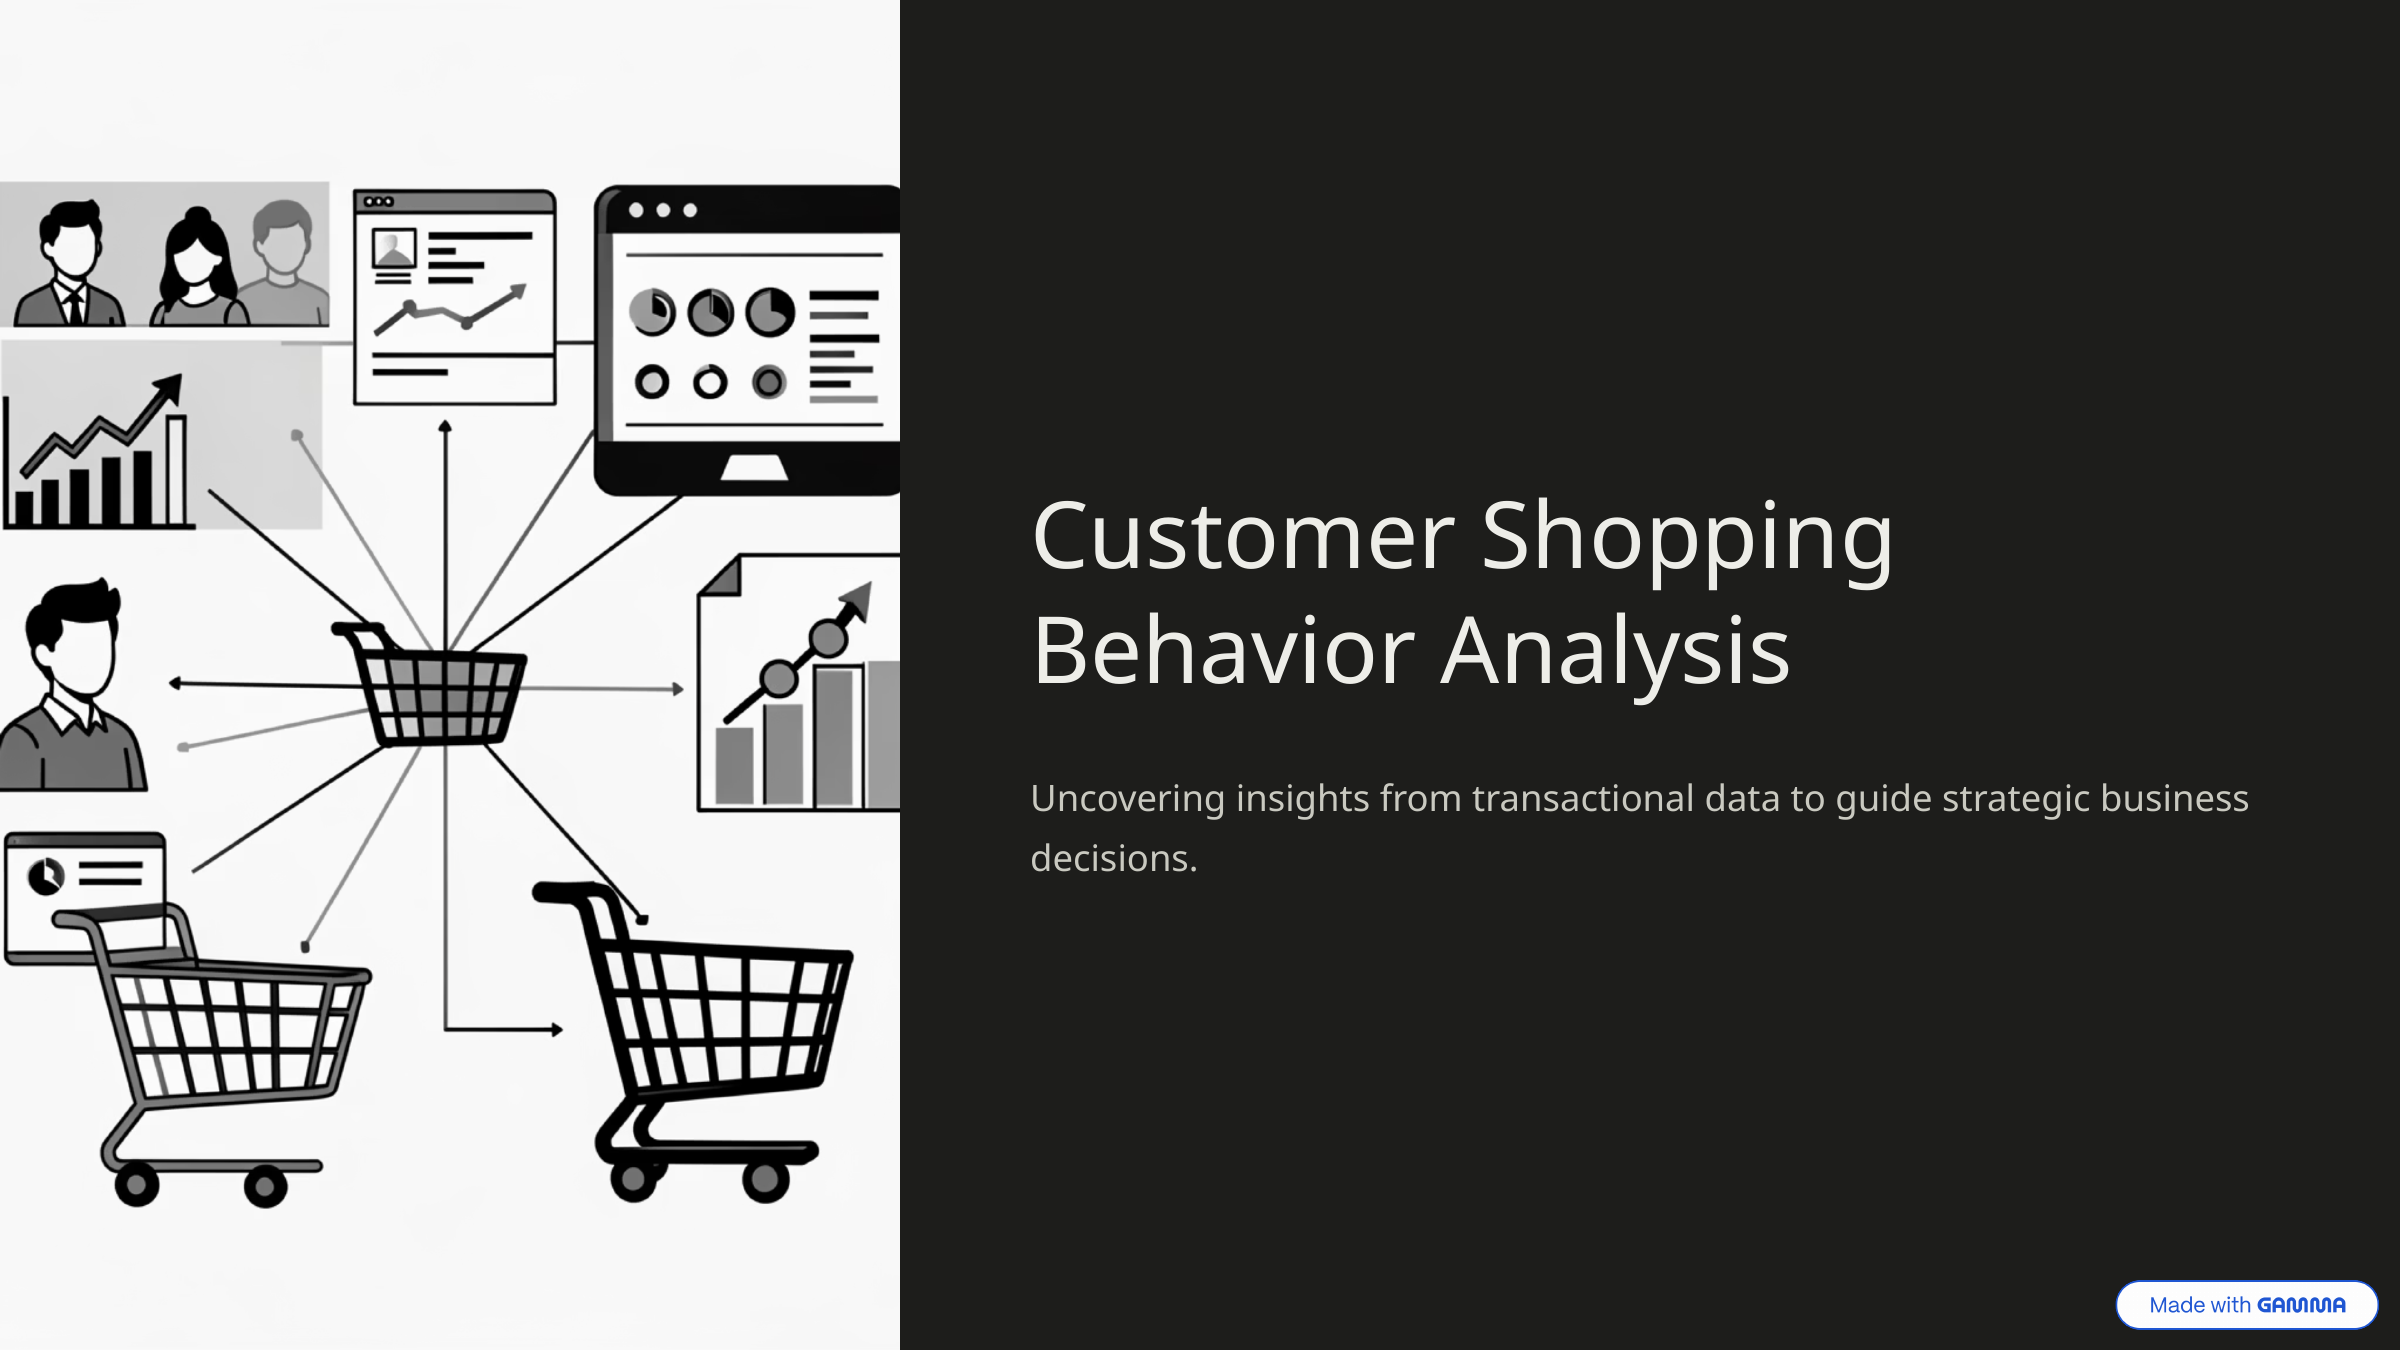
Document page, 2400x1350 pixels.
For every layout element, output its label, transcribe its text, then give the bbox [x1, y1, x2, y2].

picture [0, 0, 900, 1350]
text_box Customer Shopping Behavior Analysis [1030, 471, 2270, 704]
picture [2106, 1271, 2389, 1339]
text_box Uncovering insights from transactional data to guide strategic business decisions. [1030, 759, 2270, 879]
